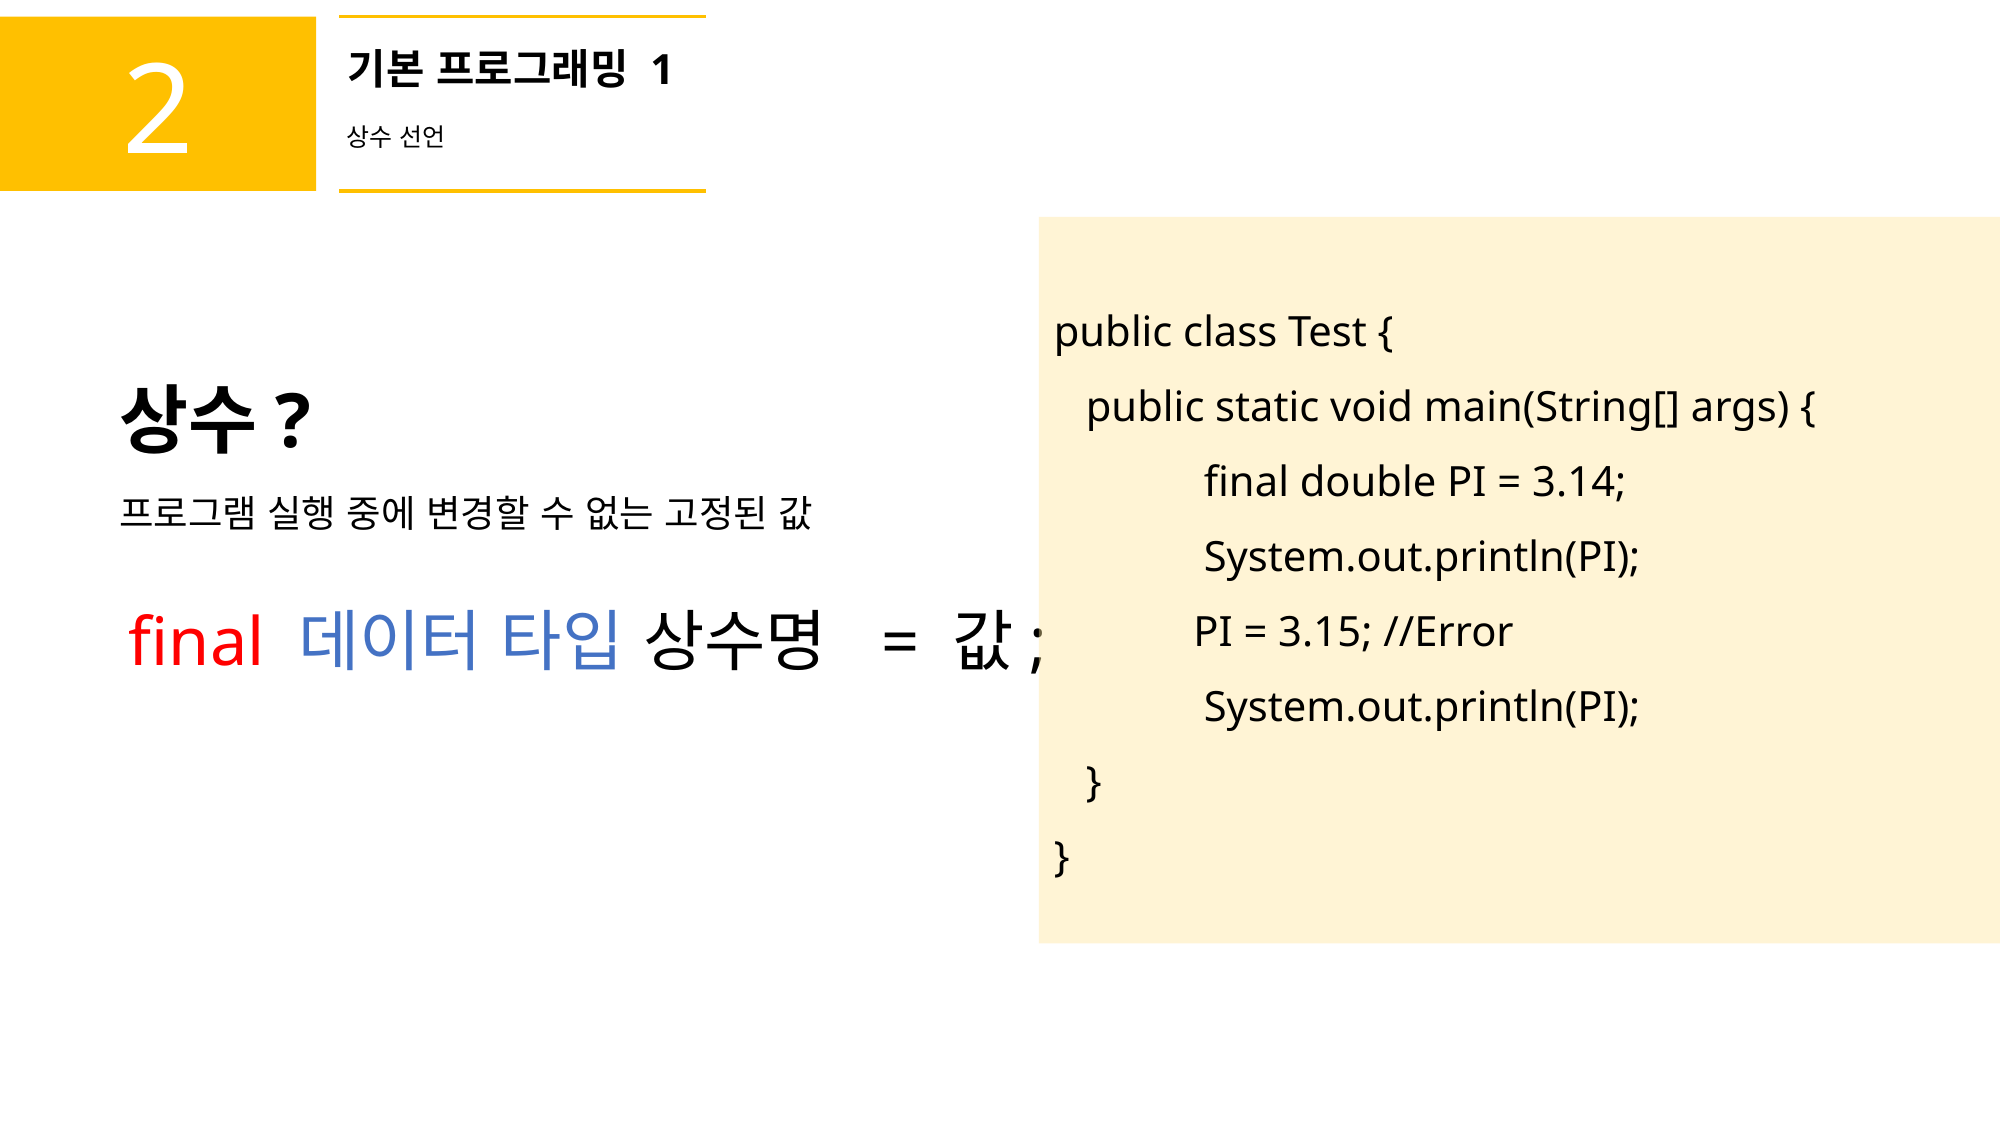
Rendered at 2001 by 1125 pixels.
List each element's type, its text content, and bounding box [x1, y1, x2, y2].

text_box final 데이터 타입 상수명 = 값; [113, 591, 1038, 687]
text_box 상수 선언 [331, 114, 699, 159]
text_box 2 [0, 16, 317, 192]
text_box 상수? 프로그램 실행 중에 변경할 수 없는 고정된 값 [104, 365, 1038, 543]
text_box 기본 프로그래밍 1 [331, 35, 691, 101]
text_box public class Test { public static void main(String[] args) { final double PI = 3.14; System.out.println(PI); PI = 3.15; //Error System.out.println(PI); } } [1038, 216, 2000, 944]
